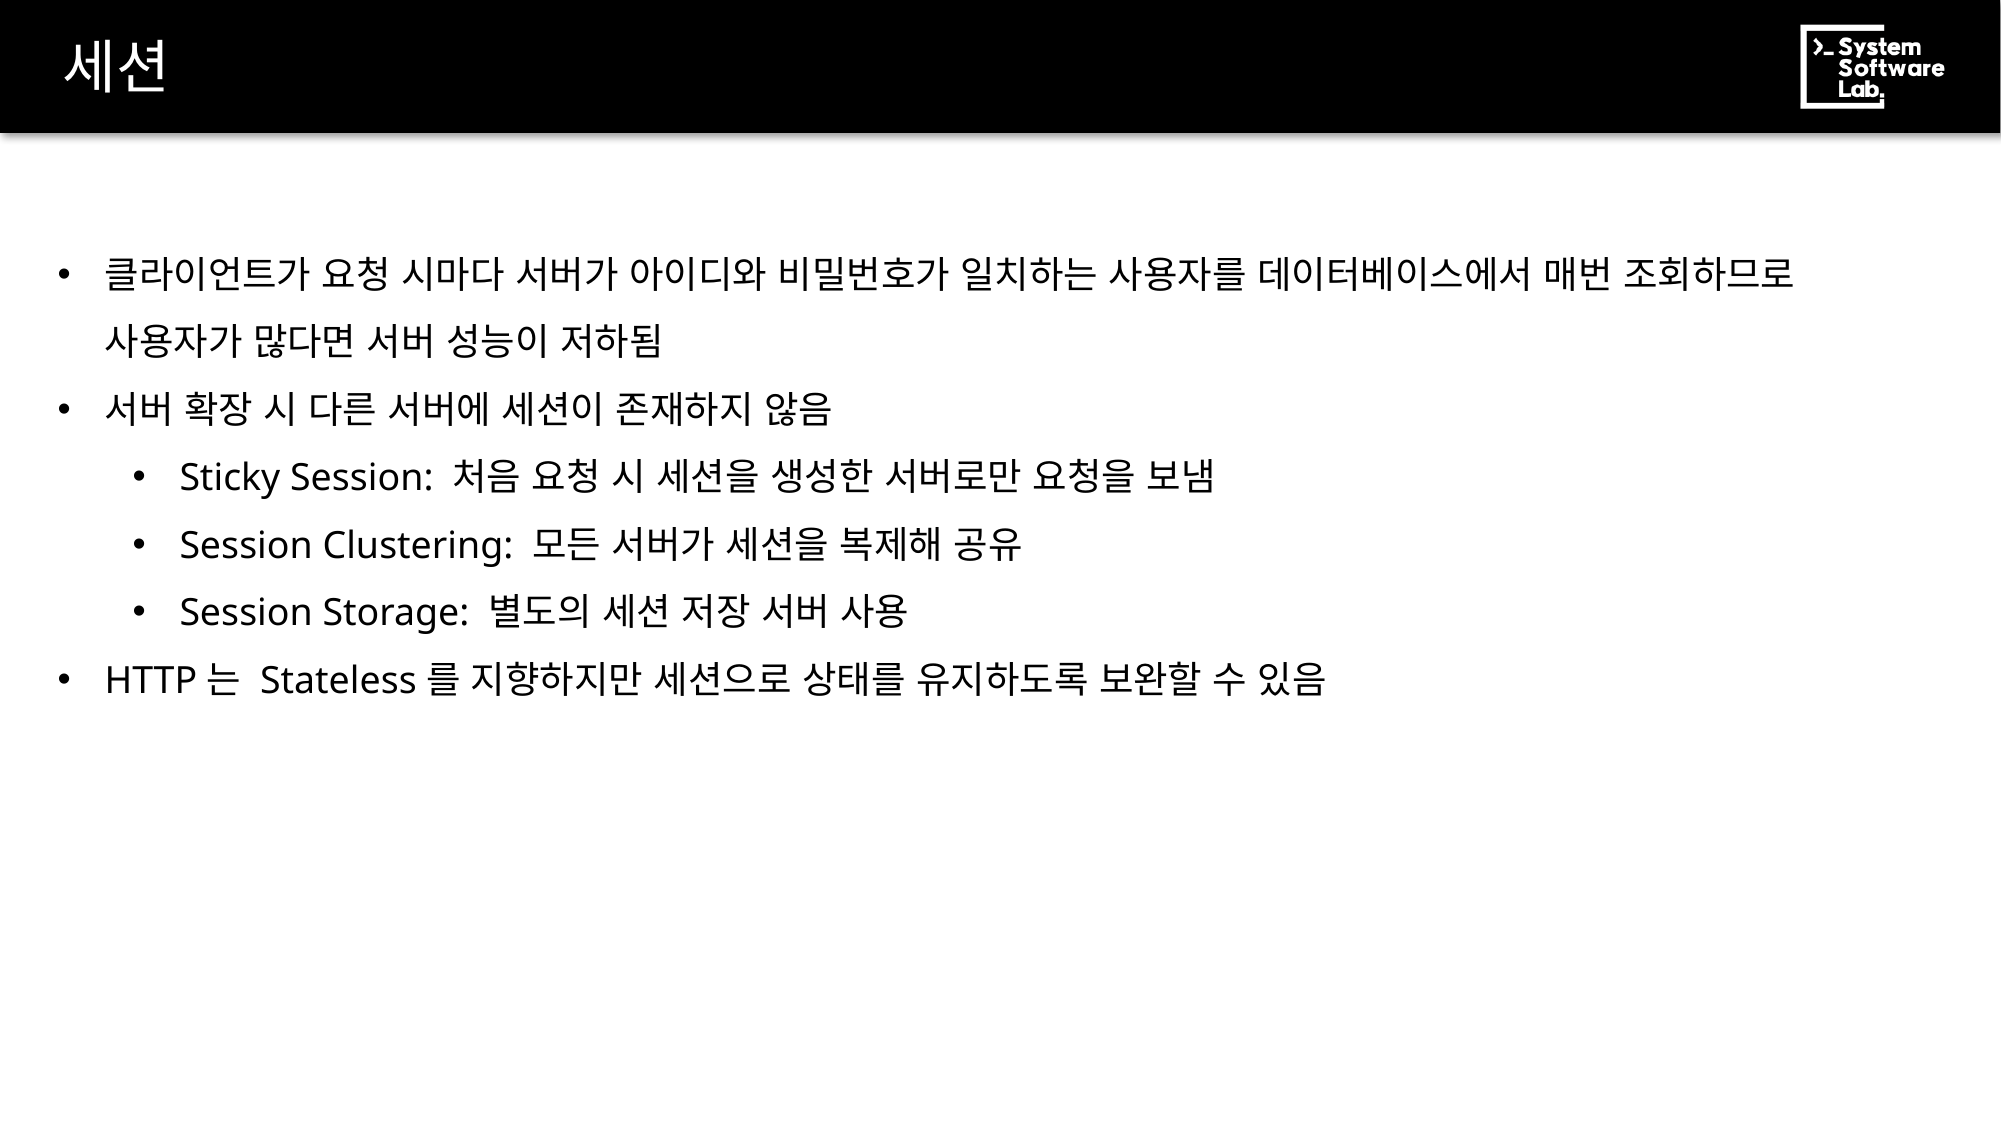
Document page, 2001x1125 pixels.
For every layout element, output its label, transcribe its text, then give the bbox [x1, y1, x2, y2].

picture [1790, 12, 1953, 118]
title 세션 [47, 20, 1929, 110]
text_box 클라이언트가 요청 시마다 서버가 아이디와 비밀번호가 일치하는 사용자를 데이터베이스에서 매번 조회하므로 사용자가 많다면 서버 성능이 저하됨 서버 확장 시 다른 서버에 세션이 존재하지 않음 Sticky Session: 처음 요청 시 세션을 생성한 서버로만 요청을 보냄 Session Clustering: 모든 서버가 세션을 복제해 공유 Session Storage: 별도의 세션 저장 서버 사용 HTTP는 Stateless를 지향하지만 세션으로 상태를 유지하도록 보완할 수 있음 [42, 221, 1812, 709]
